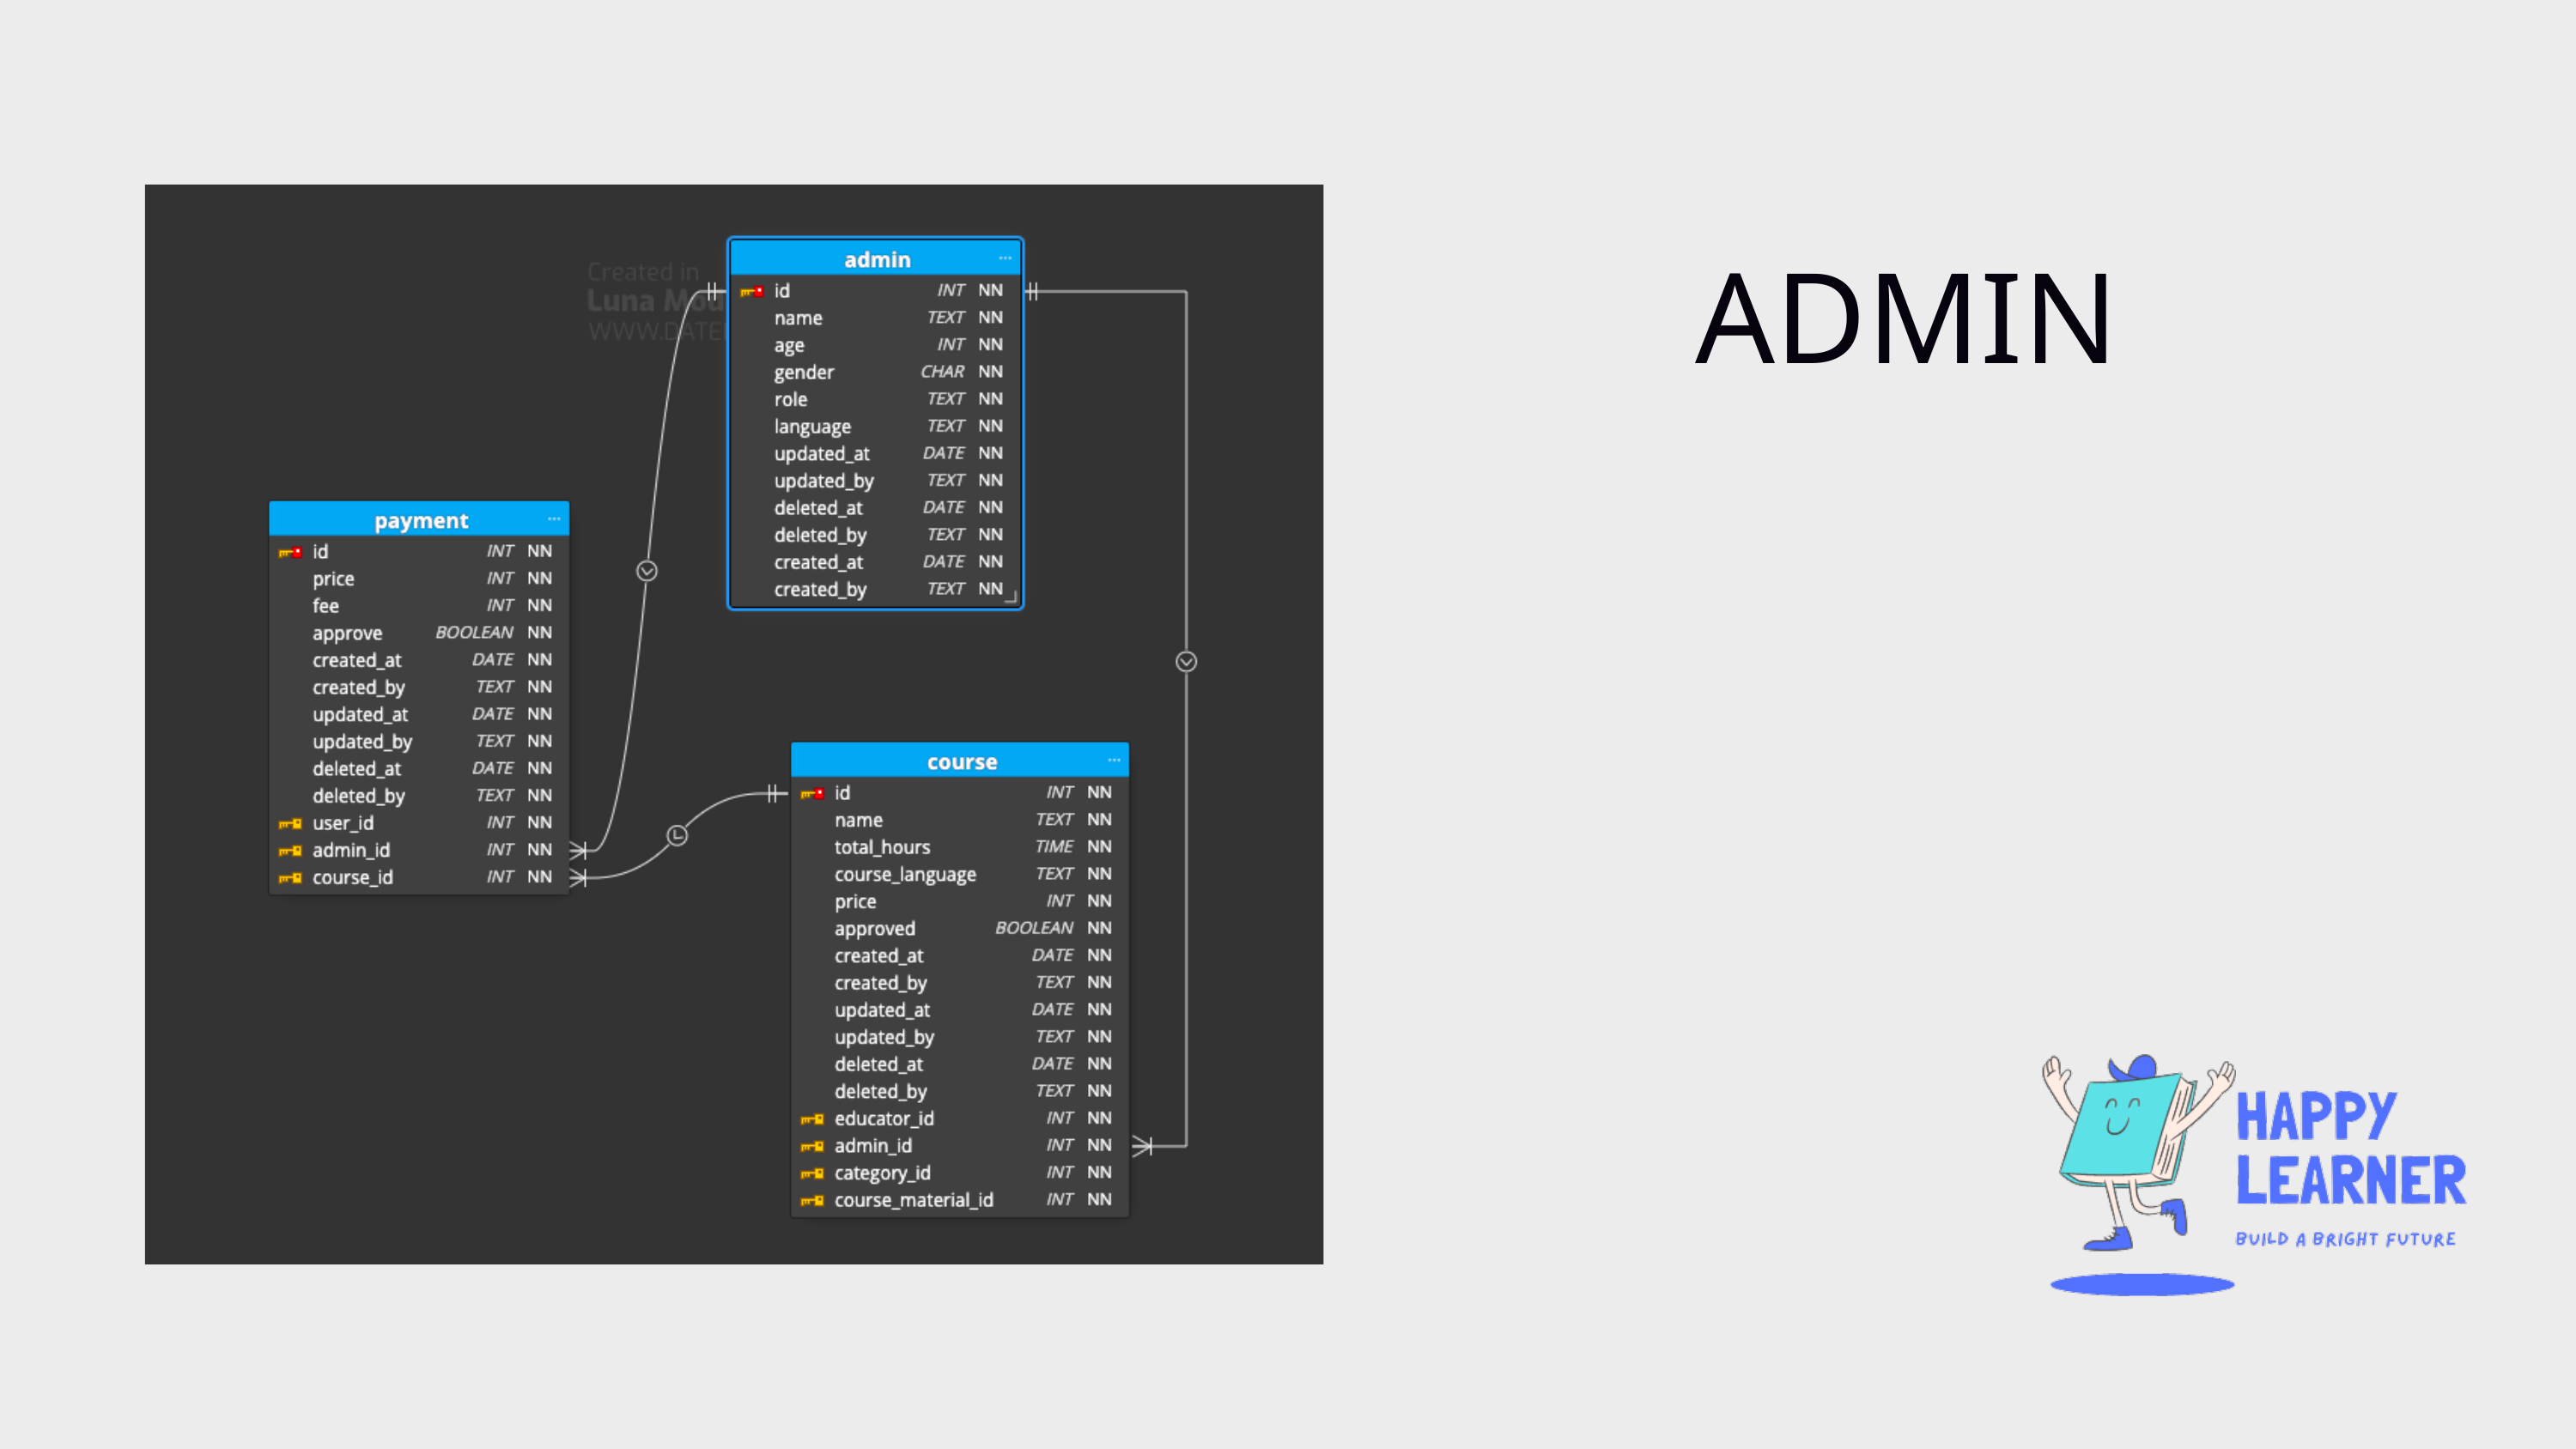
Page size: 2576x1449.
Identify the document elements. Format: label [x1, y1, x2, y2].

text_box [1695, 184, 2576, 549]
picture [144, 184, 1324, 1264]
picture [1984, 856, 2576, 1449]
